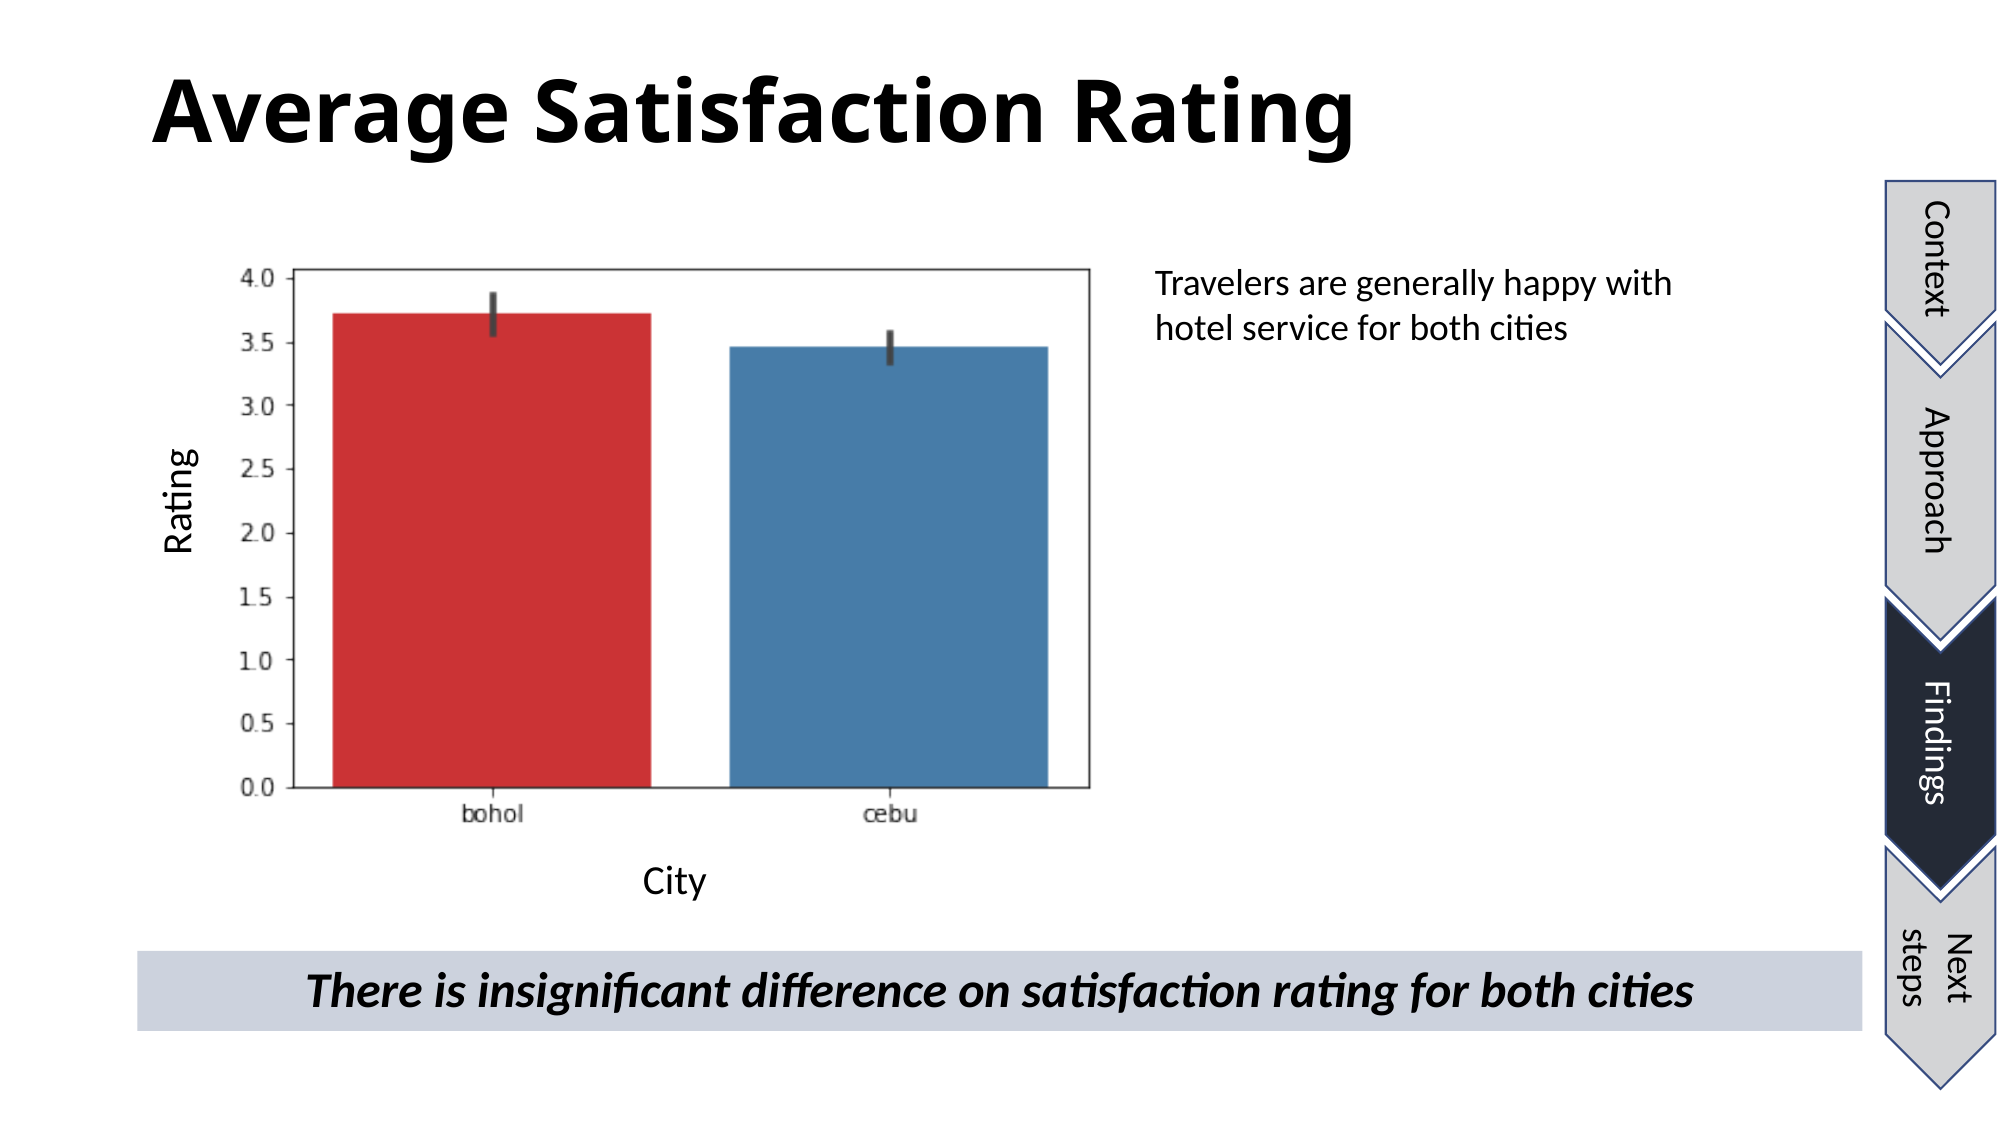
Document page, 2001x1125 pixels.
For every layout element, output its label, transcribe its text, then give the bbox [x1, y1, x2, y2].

text_box Rating [146, 164, 210, 840]
list There is insignificant difference on satisfaction rating for both cities [137, 950, 1863, 1031]
picture [237, 245, 1113, 834]
text_box City [225, 851, 1124, 912]
text_box Travelers are generally happy with hotel service for both cities [1140, 250, 1707, 401]
title Average Satisfaction Rating [137, 59, 1863, 170]
